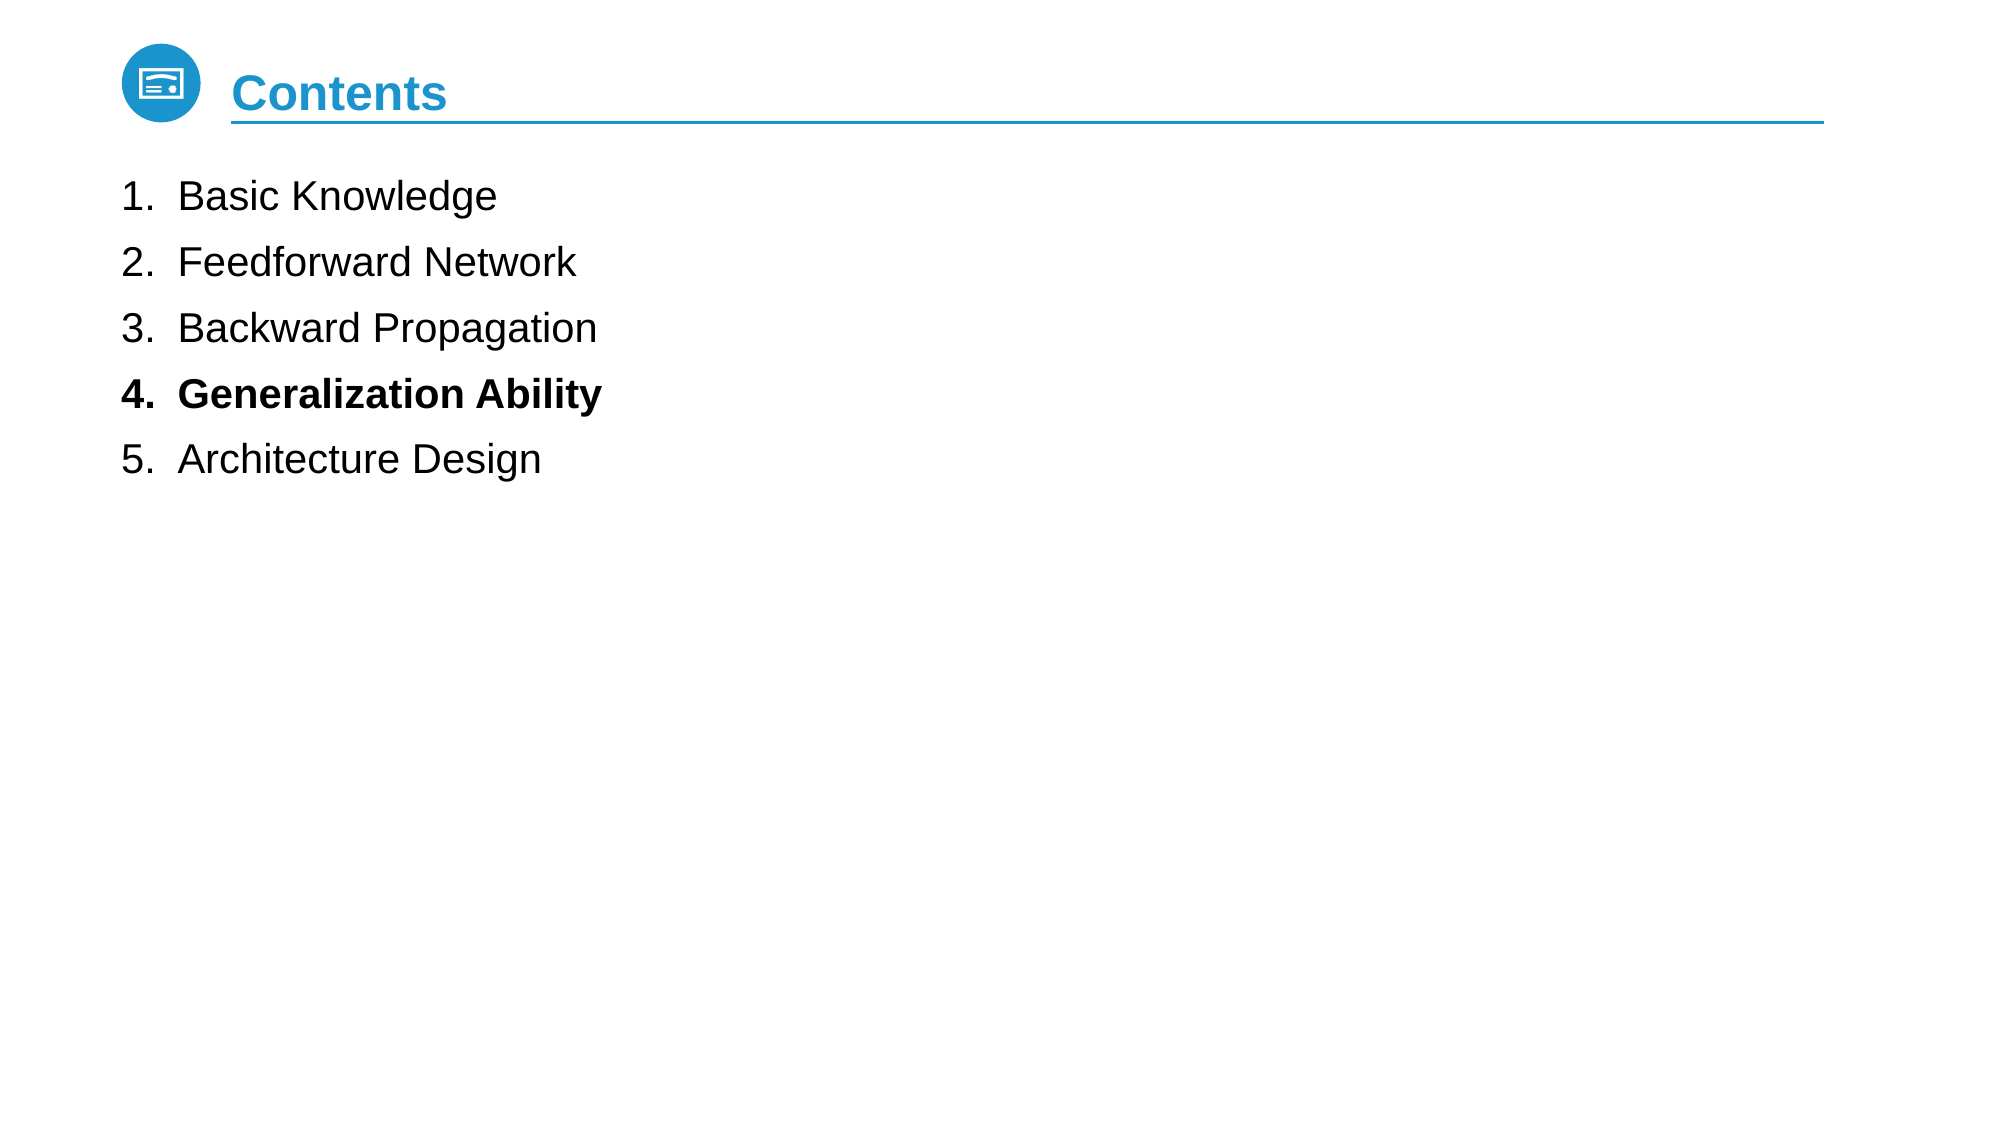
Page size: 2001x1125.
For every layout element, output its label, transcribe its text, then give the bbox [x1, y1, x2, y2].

picture [134, 56, 188, 110]
title Contents [231, 73, 1825, 122]
list Basic Knowledge Feedforward Network Backward Propagation Generalization Ability Architecture Design [106, 167, 1825, 1035]
